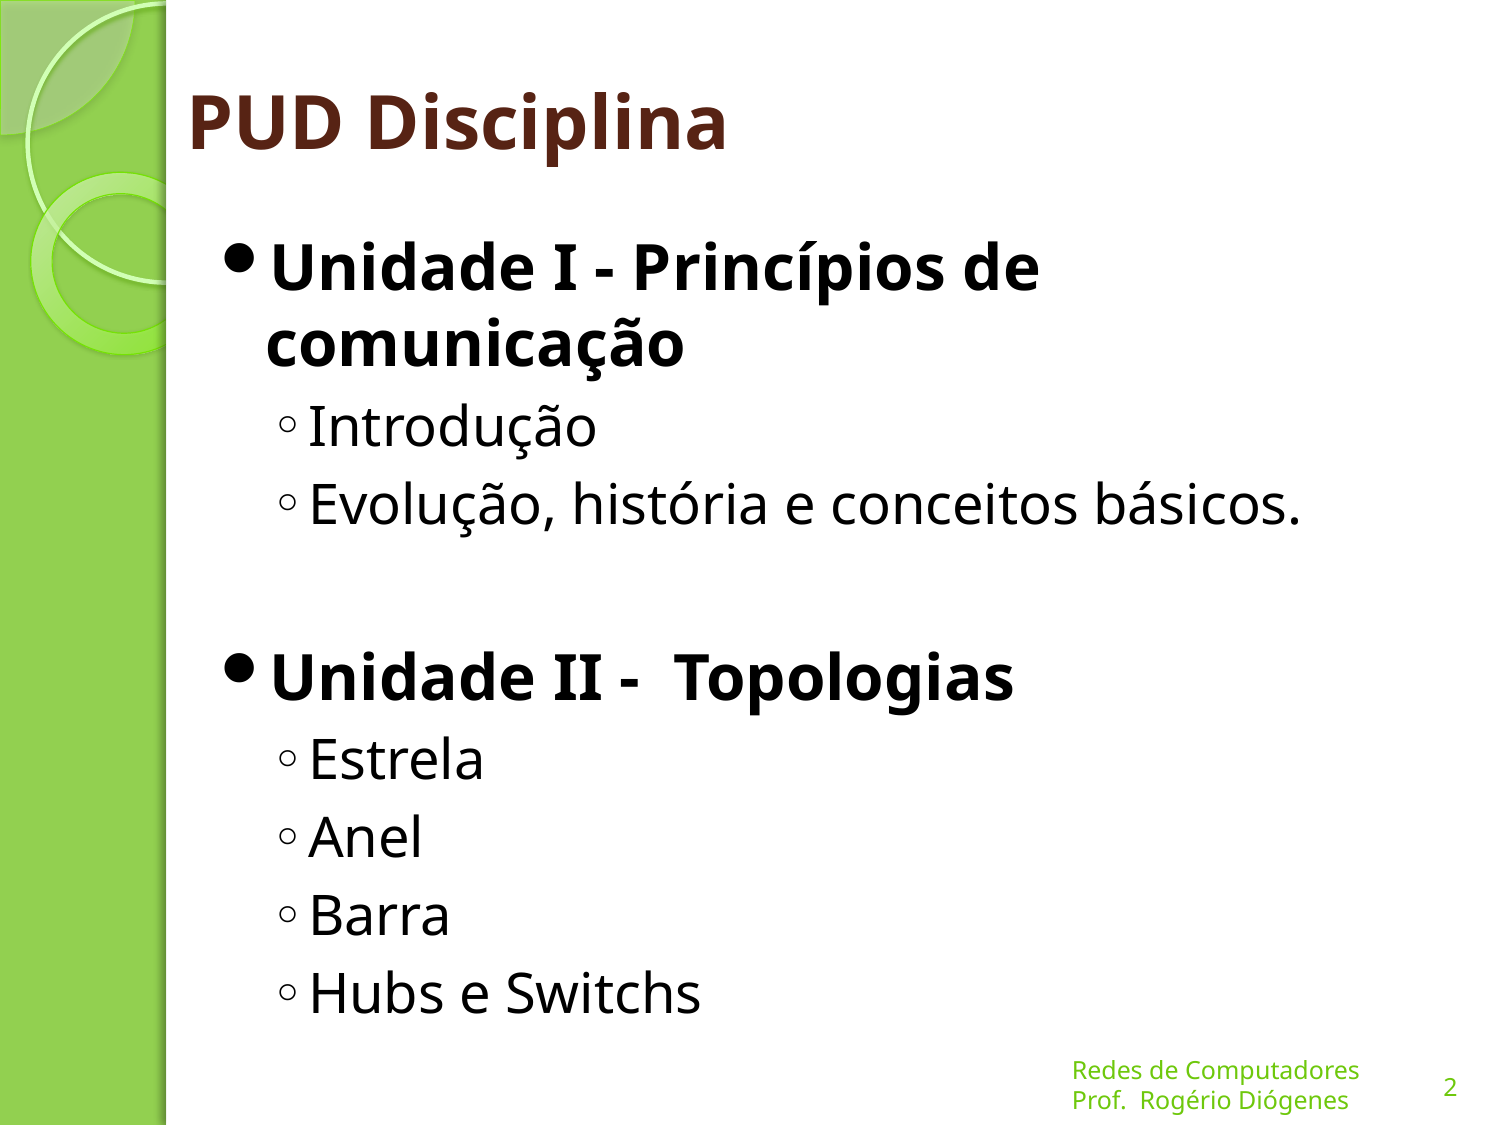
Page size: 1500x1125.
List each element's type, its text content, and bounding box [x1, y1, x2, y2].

list Unidade I - Princípios de comunicação Introdução Evolução, história e conceitos básicos. Unidade II - Topologias Estrela Anel Barra Hubs e Switchs [192, 218, 1476, 1035]
title PUD Disciplina [171, 26, 1476, 214]
footer Redes de Computadores Prof. Rogério Diógenes [1057, 1043, 1471, 1122]
slide_number 2 [1413, 1034, 1488, 1113]
